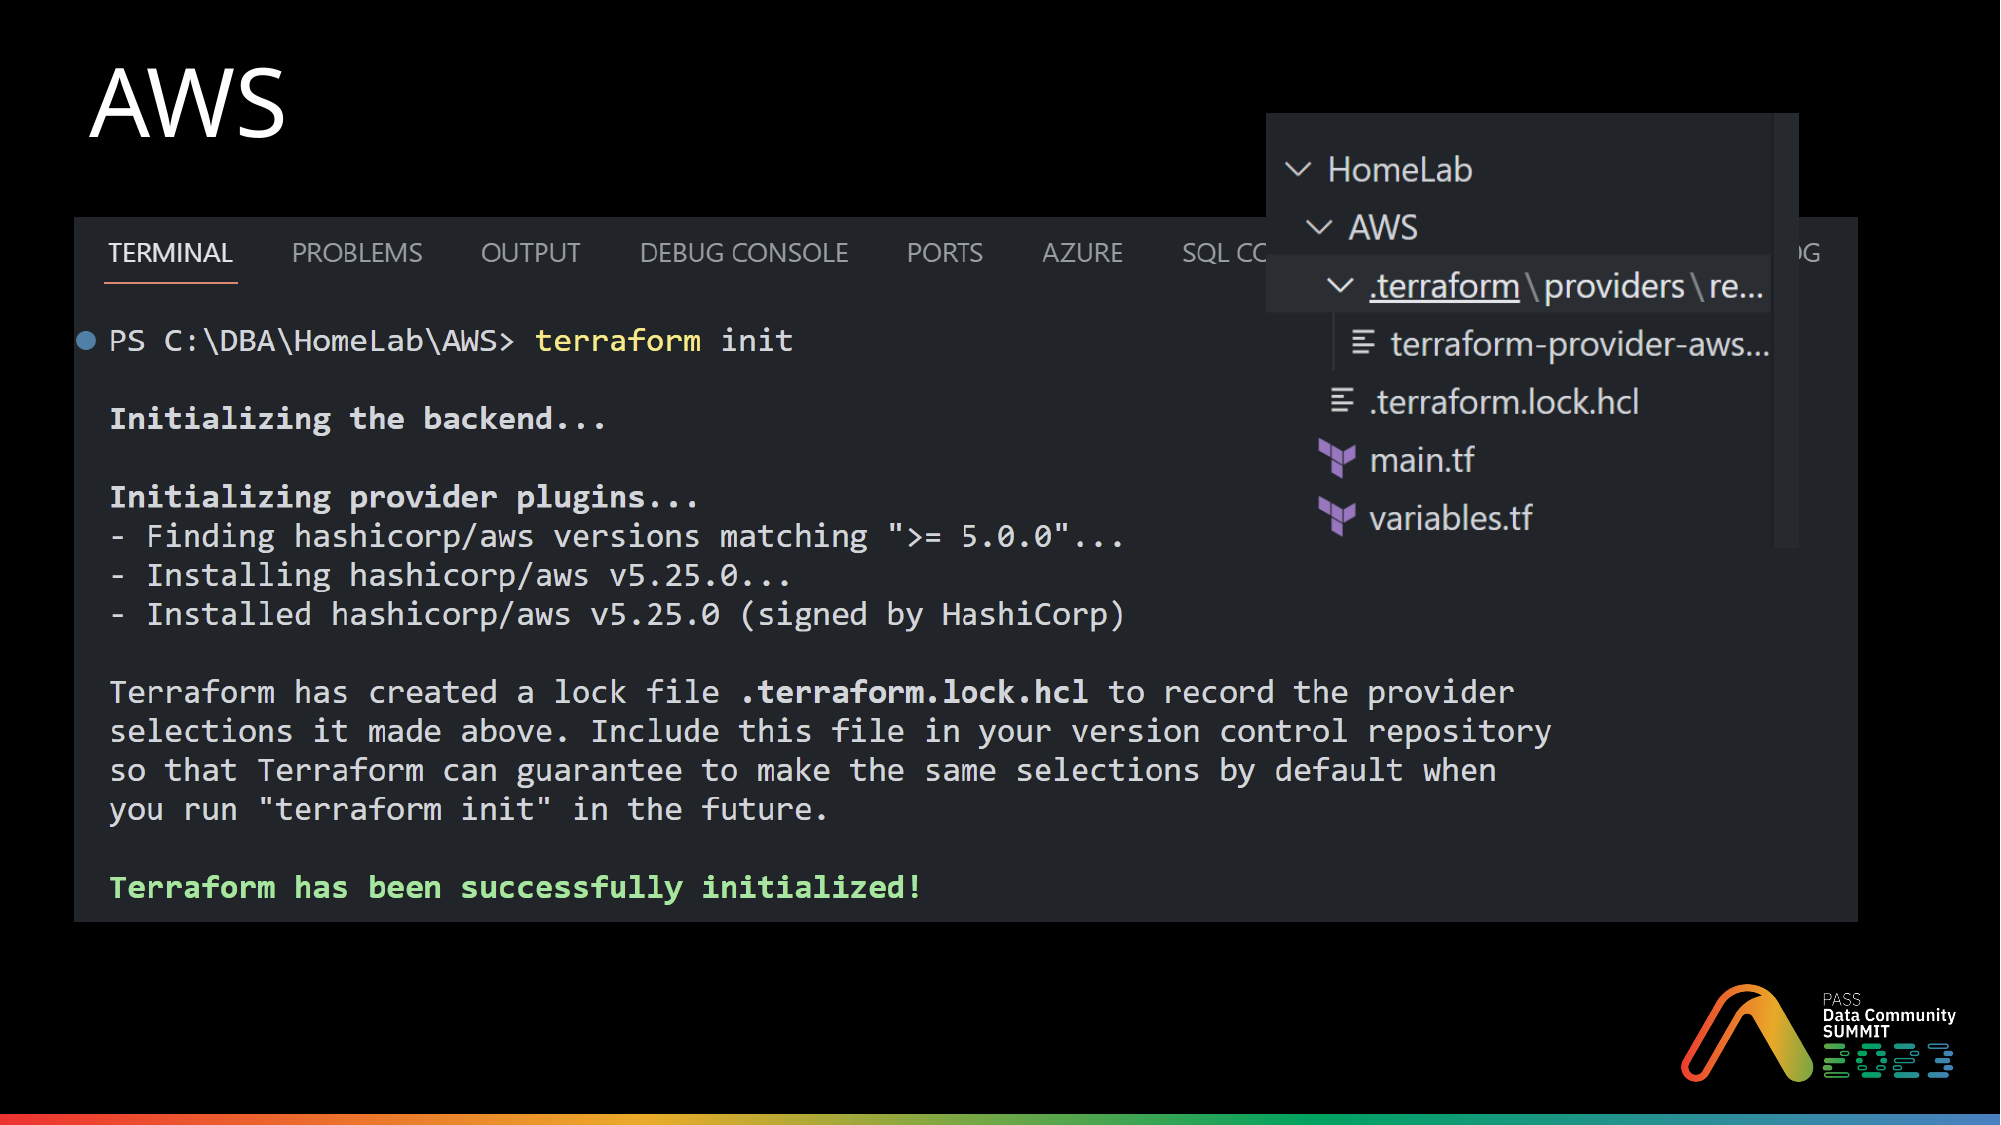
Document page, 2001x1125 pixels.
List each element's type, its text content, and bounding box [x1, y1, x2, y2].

picture [0, 1114, 2000, 1125]
text_box AWS [74, 47, 593, 179]
picture [74, 113, 1859, 922]
title [69, 72, 1958, 1090]
